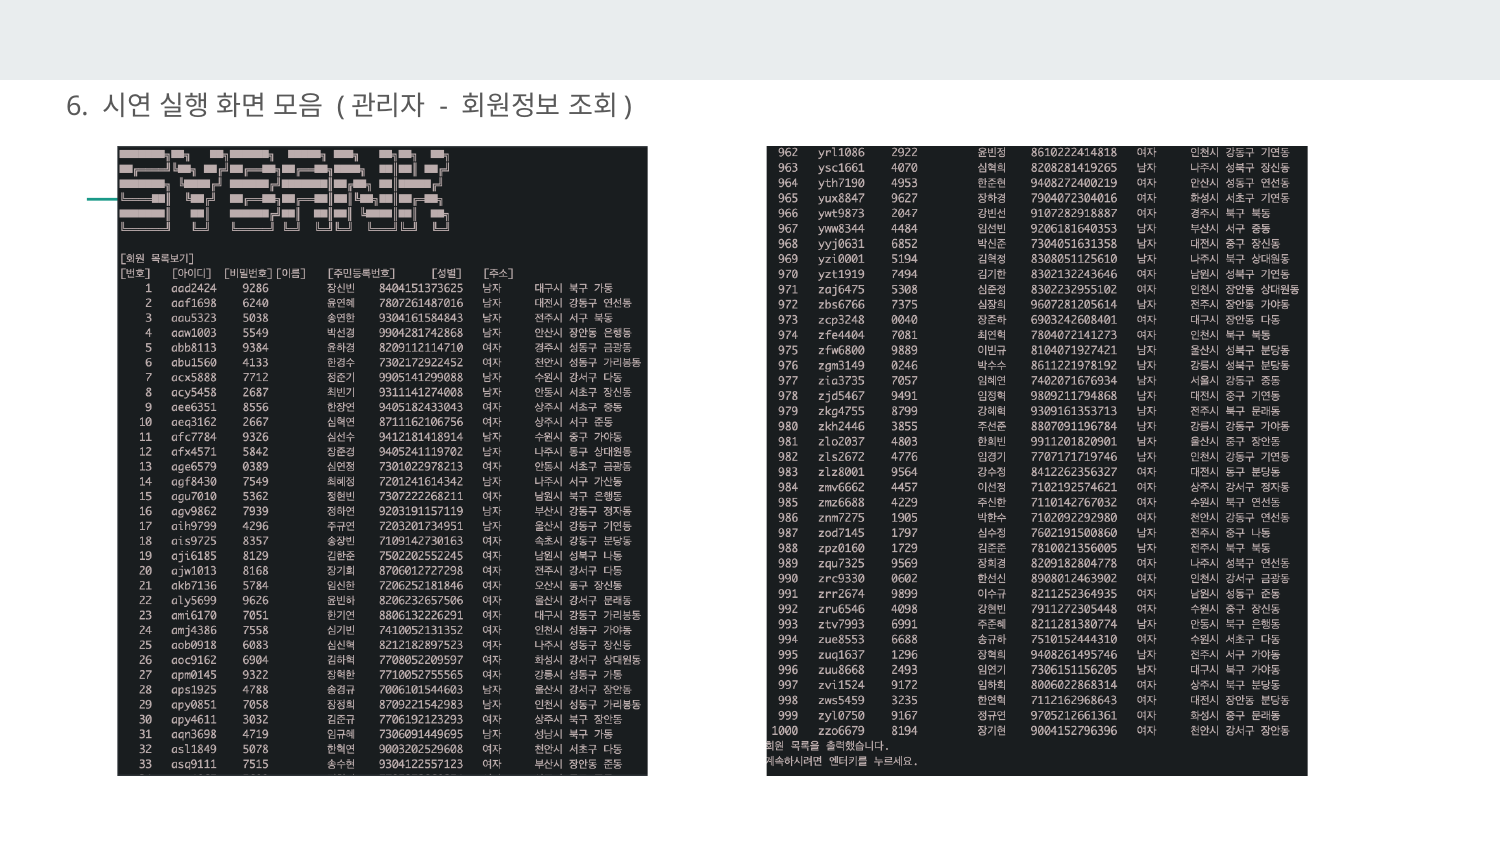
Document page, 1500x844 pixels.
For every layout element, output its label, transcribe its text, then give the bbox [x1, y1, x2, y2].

picture [117, 145, 648, 776]
picture [766, 145, 1308, 776]
list 6. 시연 실행 화면 모음 (관리자 - 회원정보 조회) [51, 69, 1449, 630]
